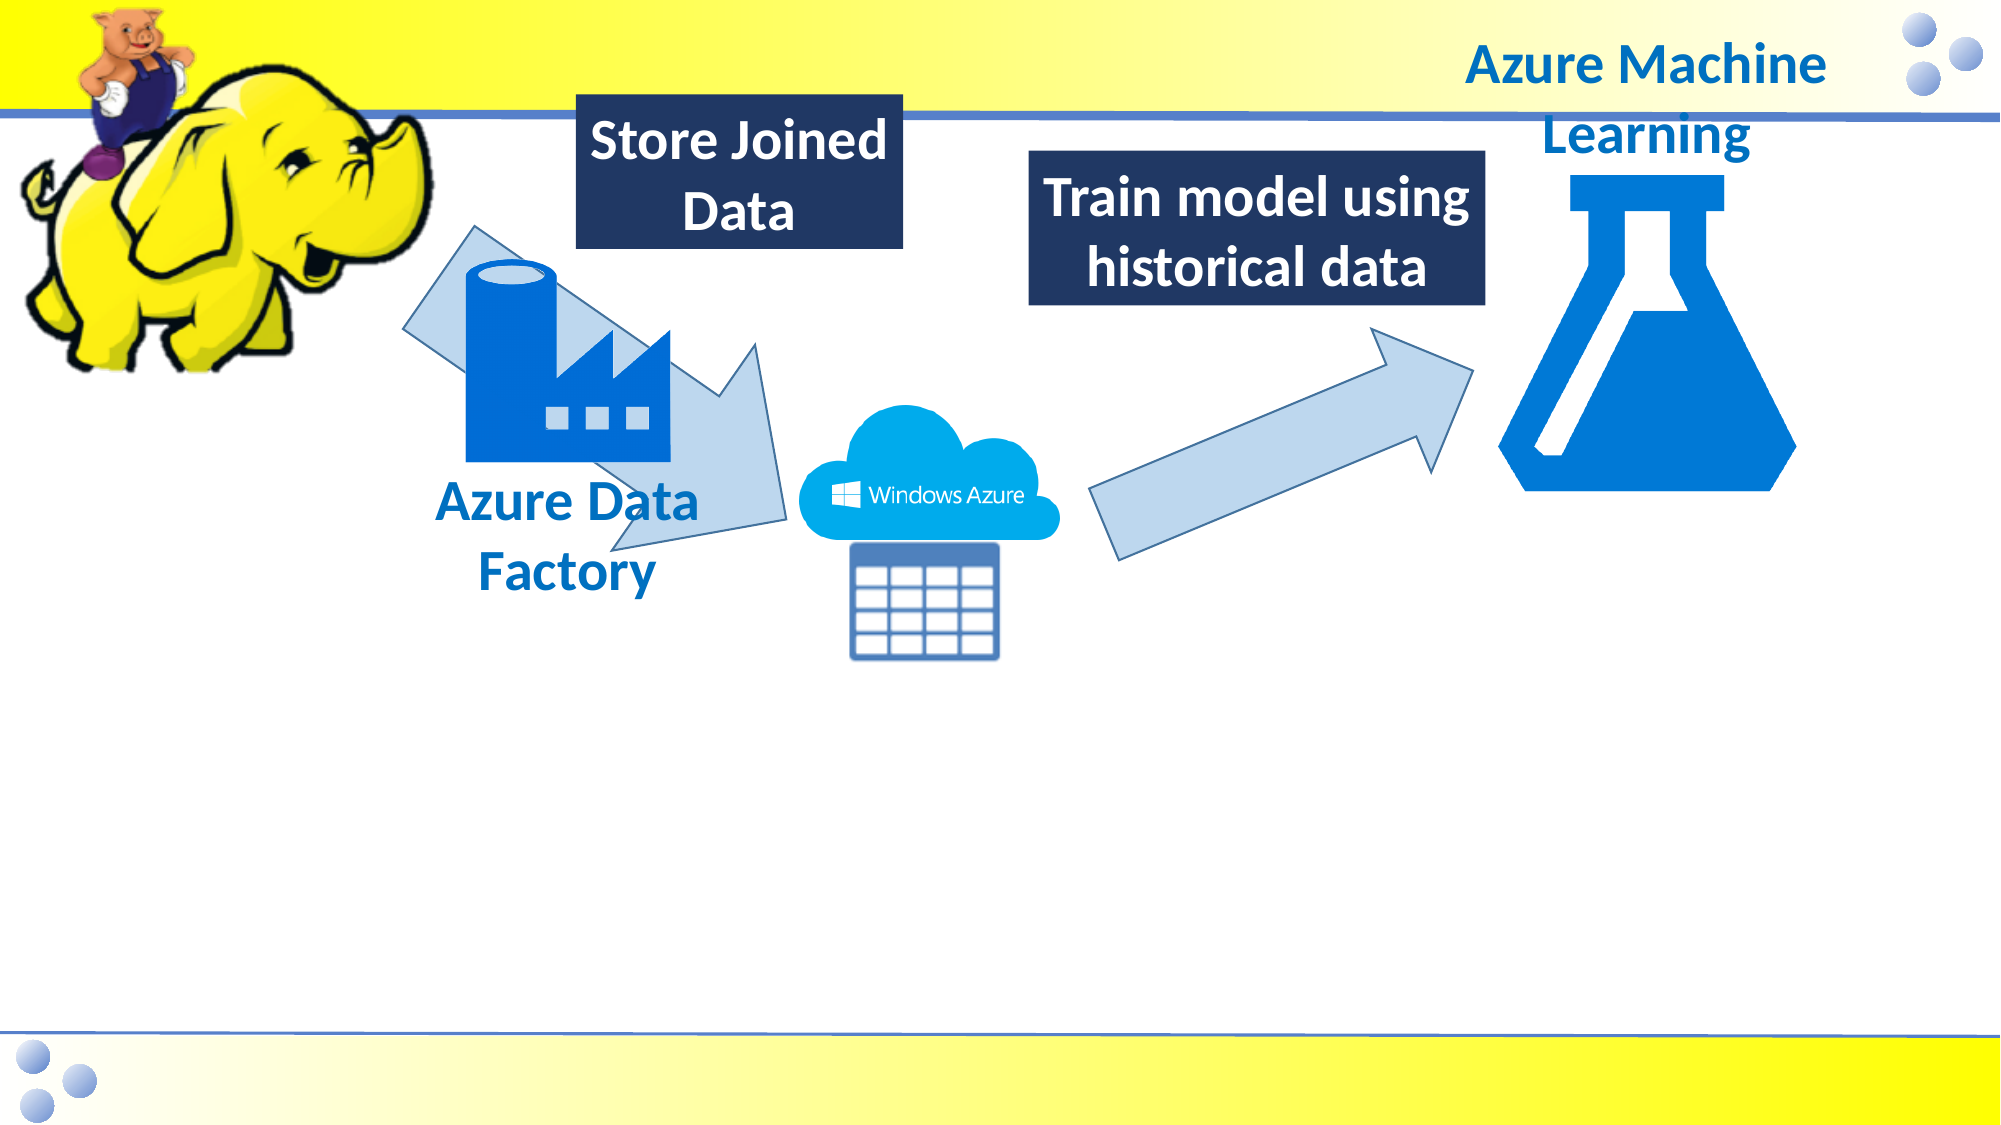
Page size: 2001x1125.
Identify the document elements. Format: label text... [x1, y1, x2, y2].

picture [1488, 174, 1806, 492]
text_box Azure Machine Learning [1423, 18, 1870, 173]
text_box Store Joined Data [575, 94, 904, 249]
picture [792, 379, 1065, 688]
picture [0, 0, 503, 420]
text_box Train model using historical data [1028, 150, 1486, 306]
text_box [389, 253, 825, 581]
text_box [1087, 326, 1475, 562]
text_box [1609, 1038, 1613, 1125]
